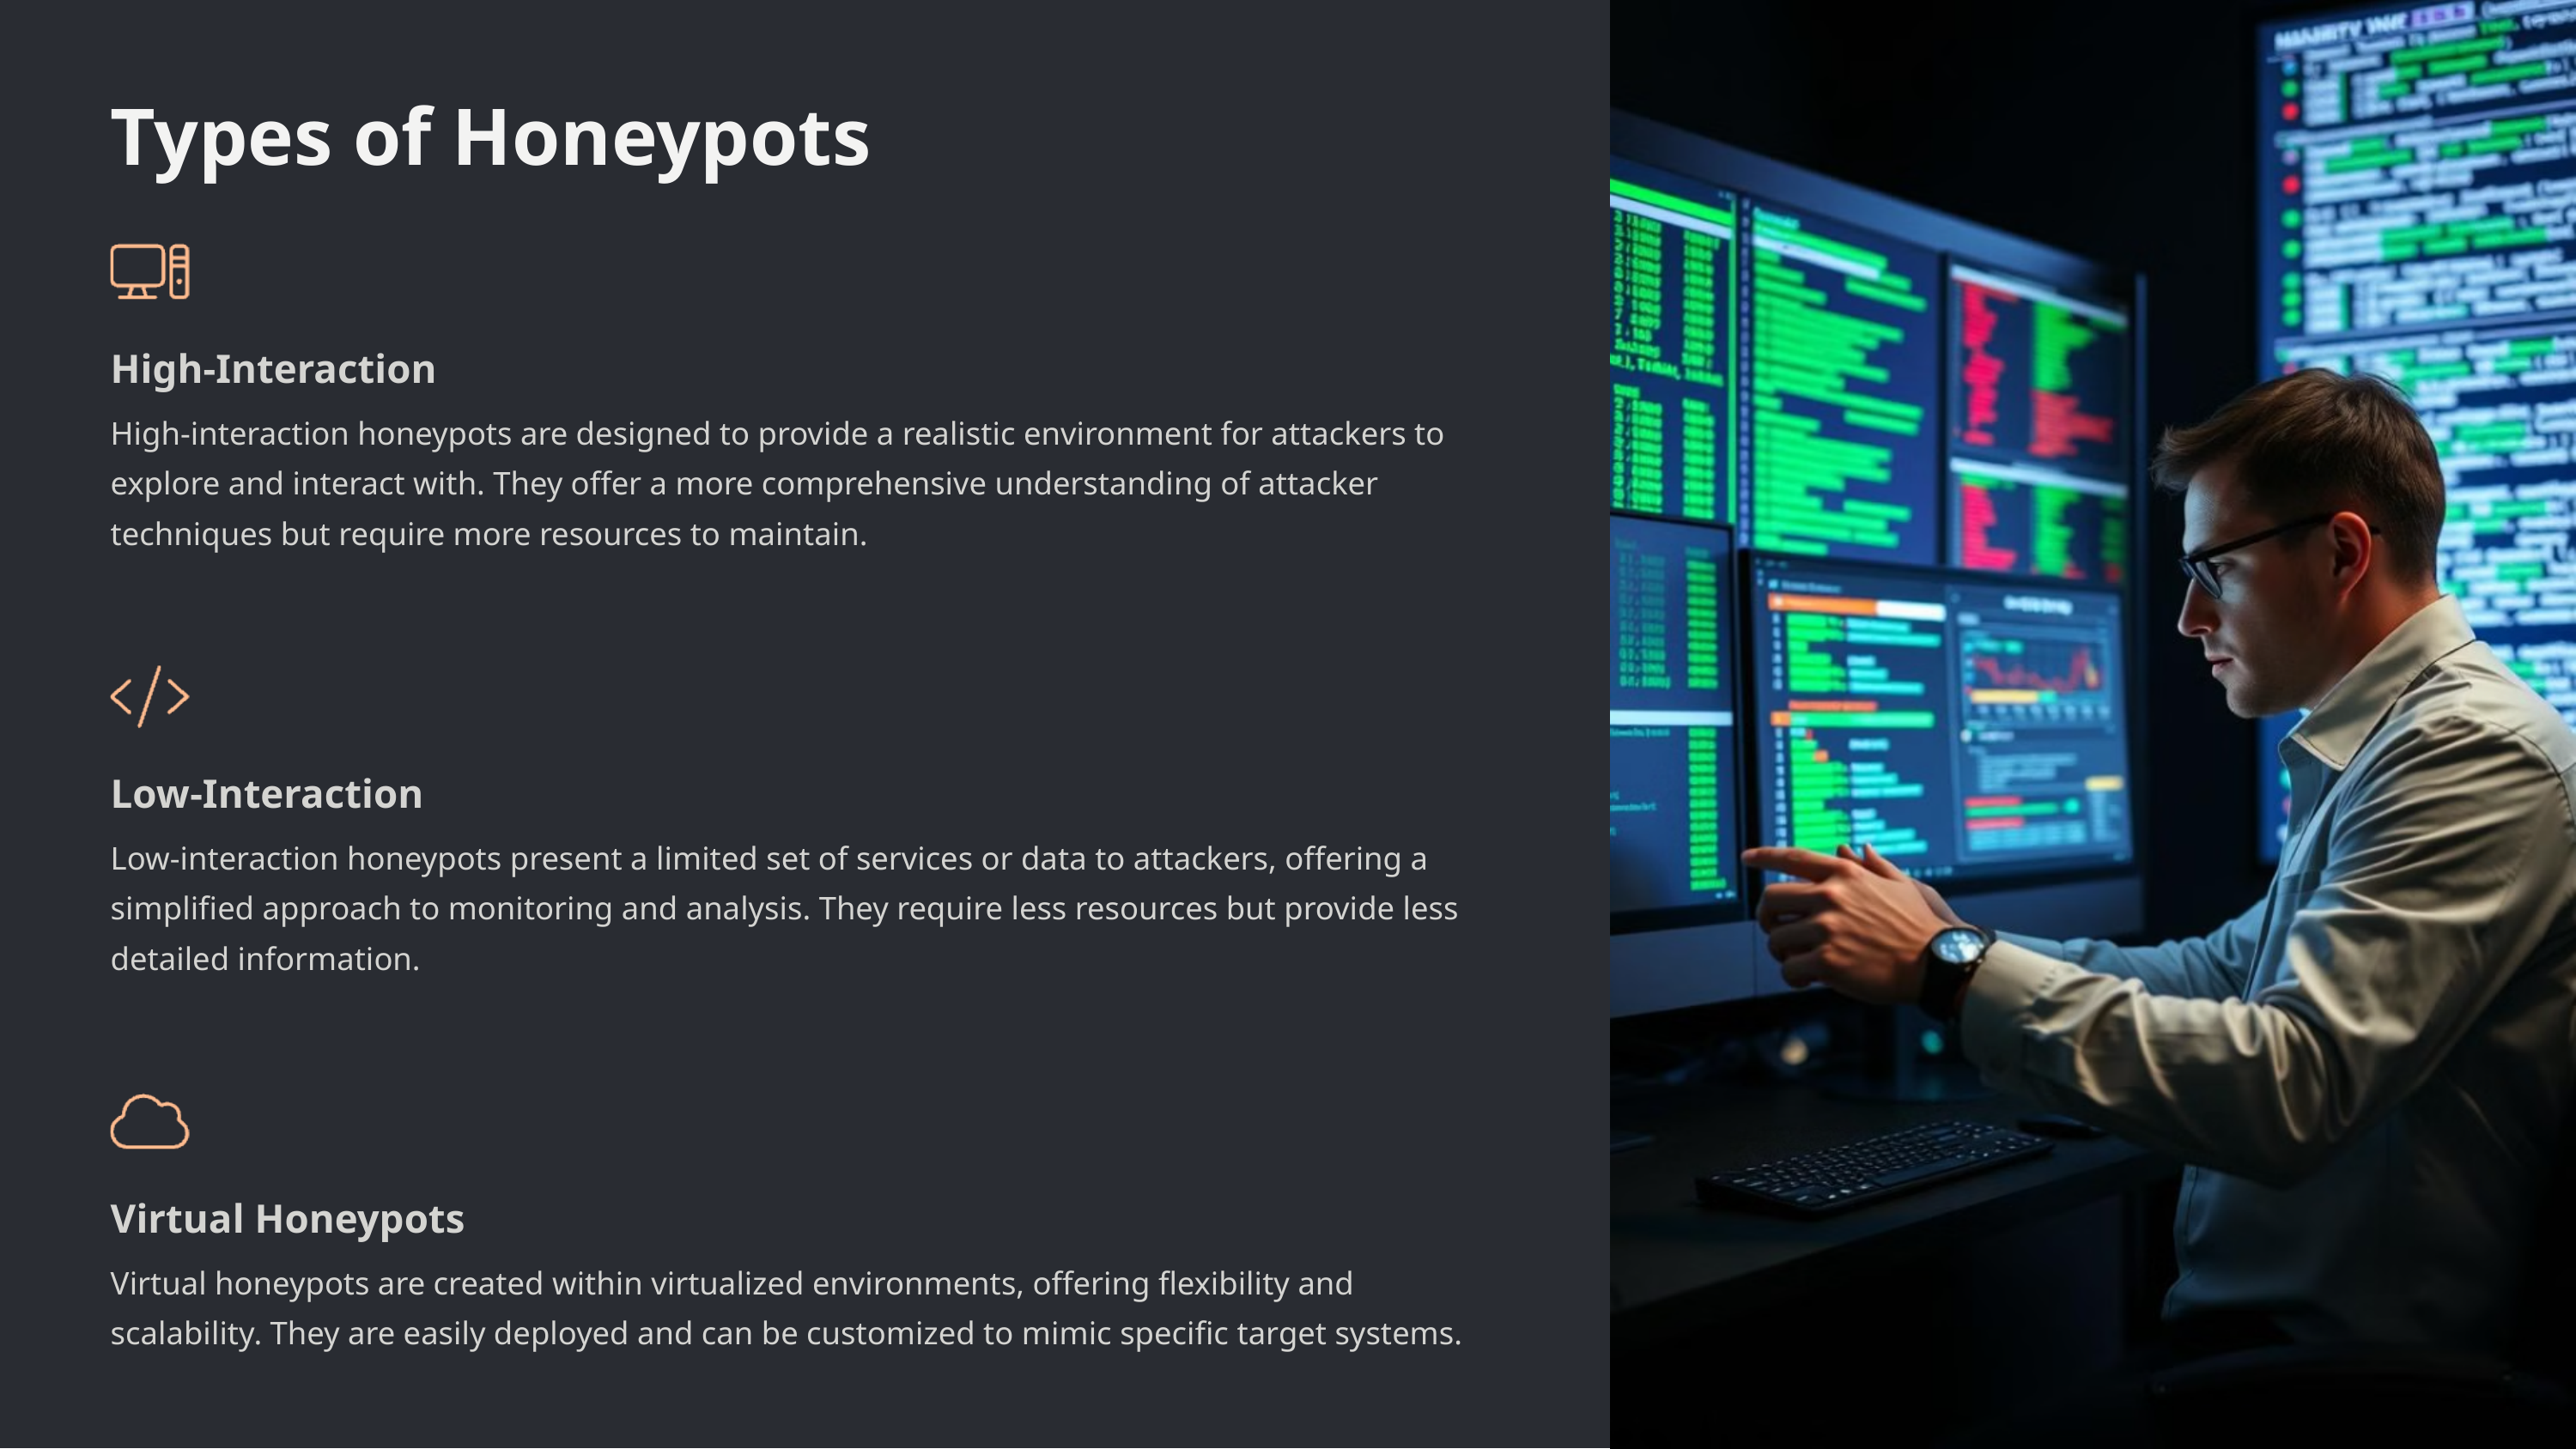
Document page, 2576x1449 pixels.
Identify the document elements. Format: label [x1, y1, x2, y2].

text_box [0, 0, 2576, 1449]
